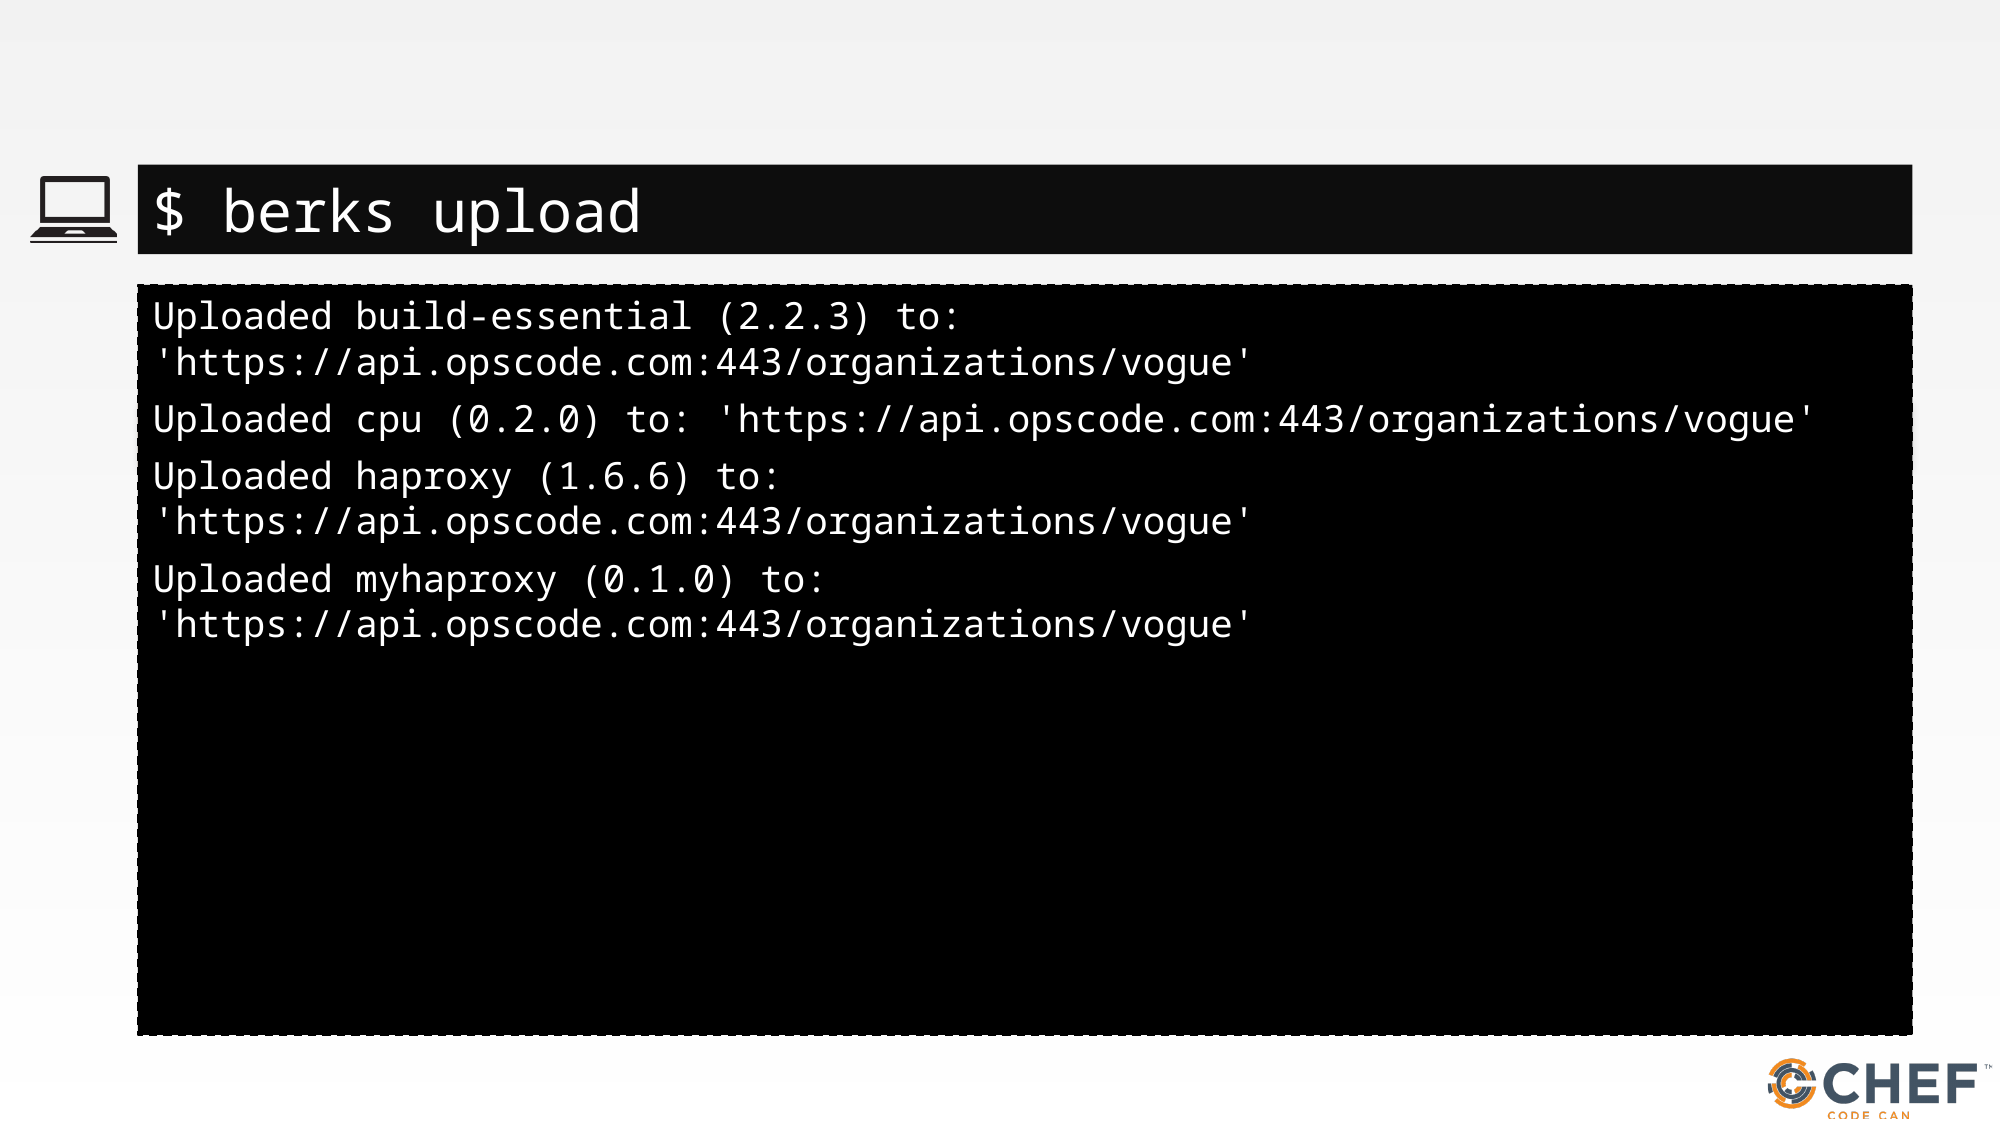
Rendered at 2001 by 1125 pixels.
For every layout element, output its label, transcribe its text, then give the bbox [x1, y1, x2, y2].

list $ berks upload [137, 164, 1913, 255]
list Uploaded build-essential (2.2.3) to: 'https://api.opscode.com:443/organizations/vogue' Uploaded cpu (0.2.0) to: 'https://api.opscode.com:443/organizations/vogue' Uploaded haproxy (1.6.6) to: 'https://api.opscode.com:443/organizations/vogue' Uploaded myhaproxy (0.1.0) to: 'https://api.opscode.com:443/organizations/vogue' [137, 284, 1913, 1036]
